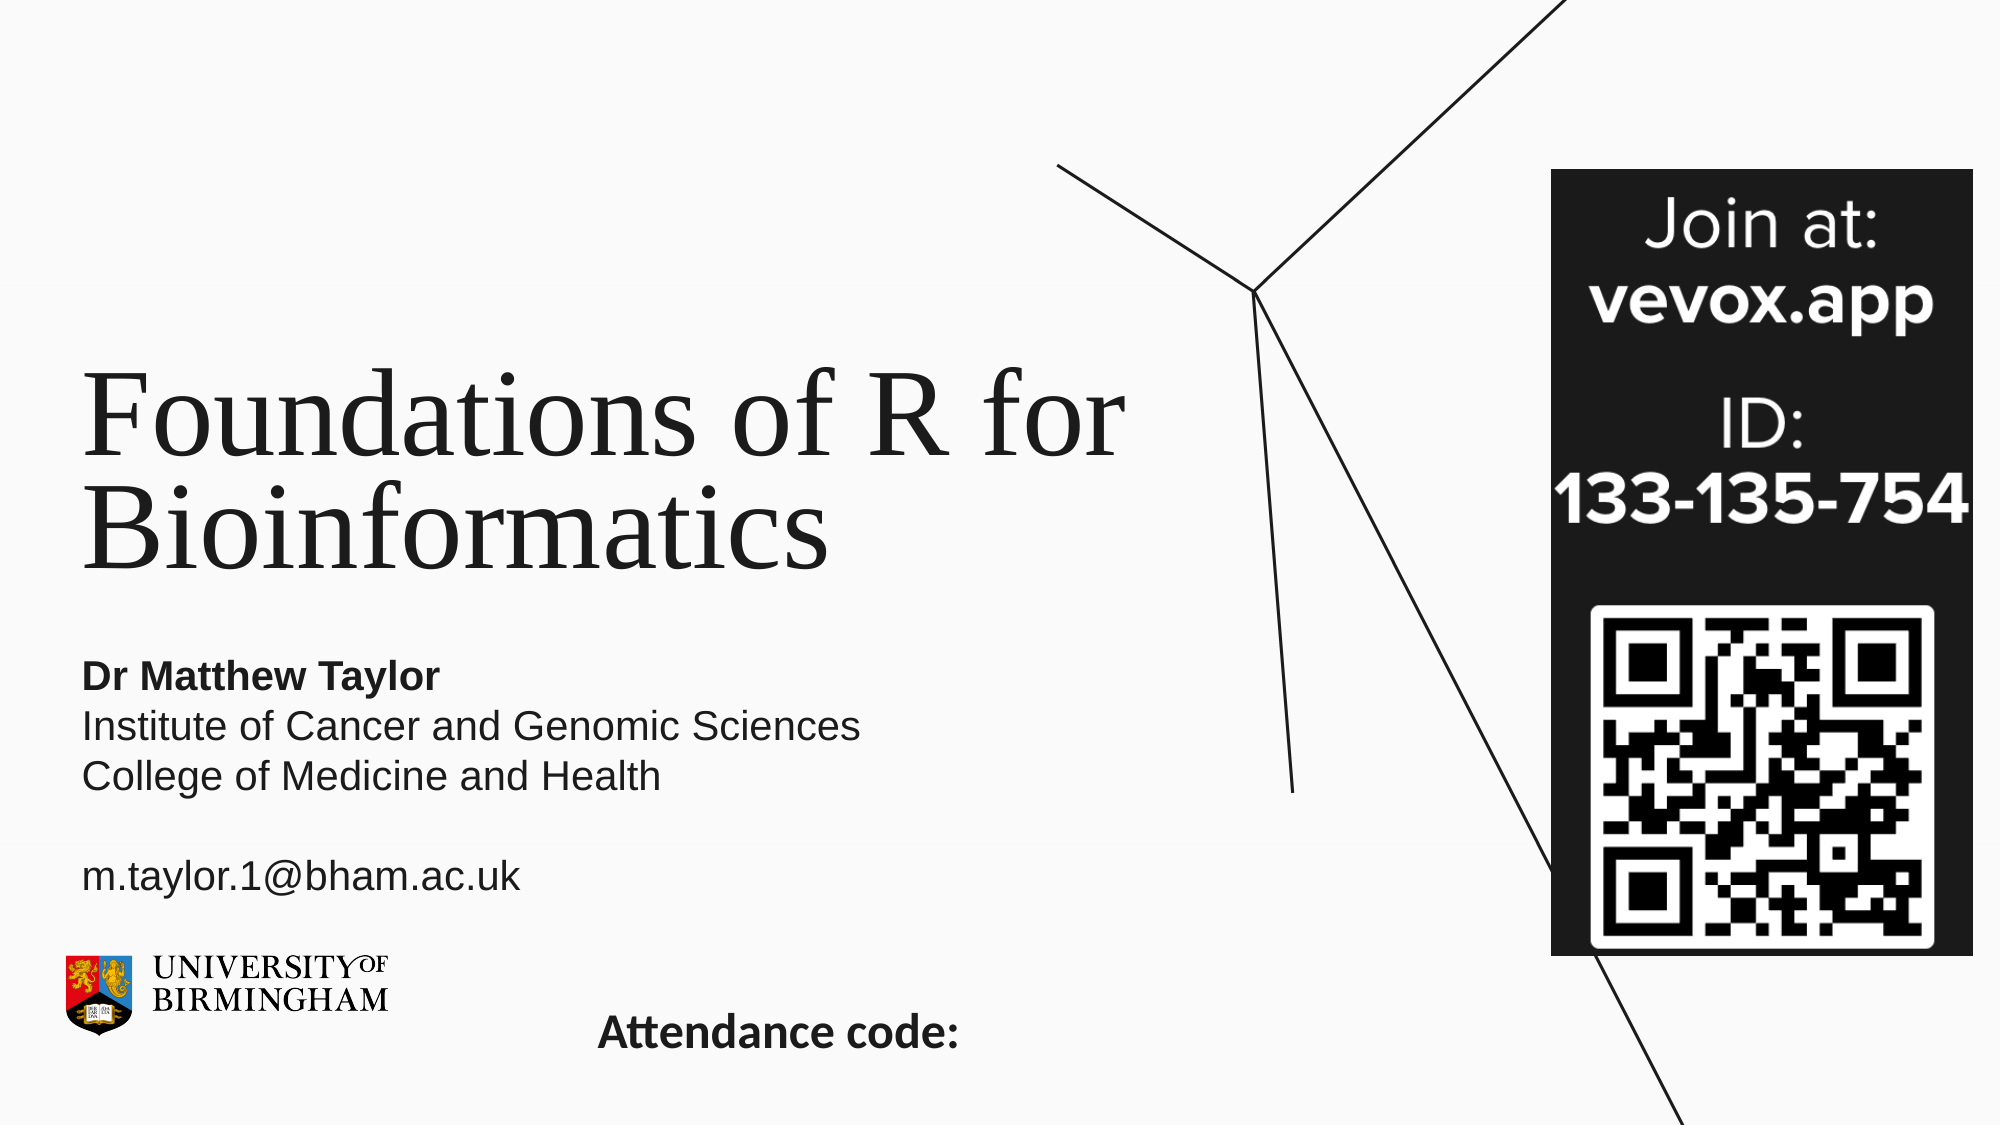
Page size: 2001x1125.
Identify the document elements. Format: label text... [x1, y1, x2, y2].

subtitle Dr Matthew Taylor Institute of Cancer and Genomic Sciences College of Medicine and Health m.taylor.1@bham.ac.uk [66, 641, 1253, 913]
picture [0, 0, 2000, 1125]
text_box Attendance code: [582, 990, 1204, 1066]
title Foundations of R for Bioinformatics [66, 209, 1253, 601]
